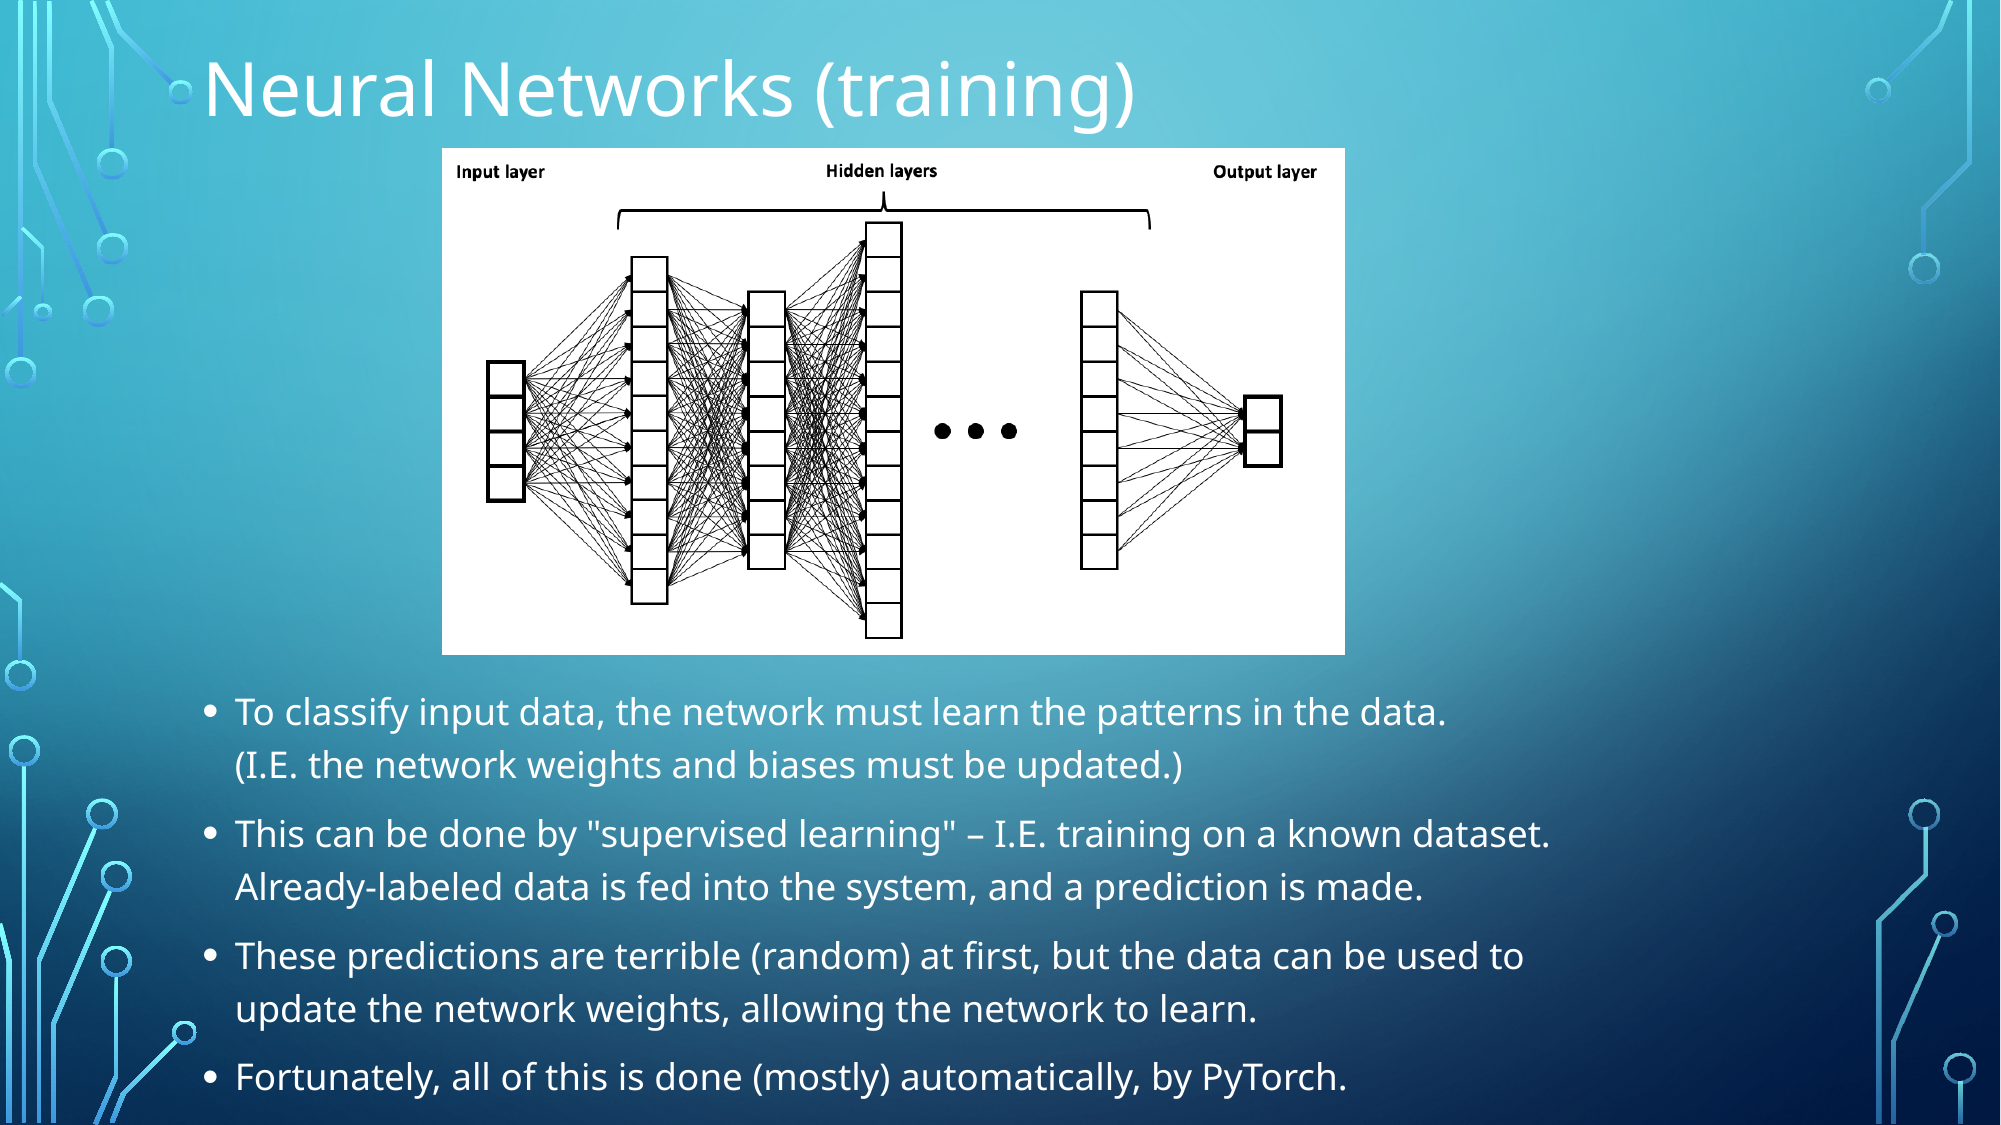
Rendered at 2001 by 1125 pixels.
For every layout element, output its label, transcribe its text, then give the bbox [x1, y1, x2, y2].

title Neural Networks (training) [187, 41, 1813, 144]
picture [441, 148, 1346, 655]
list To classify input data, the network must learn the patterns in the data. (I.E. the network weights and biases must be updated.) This can be done by "supervised learning" – I.E. training on a known dataset. Already-labeled data is fed into the system, and a prediction is made. These predictions are terrible (random) at first, but the data can be used to update the network weights, allowing the network to learn. Fortunately, all of this is done (mostly) automatically, by PyTorch. [187, 672, 1813, 1114]
